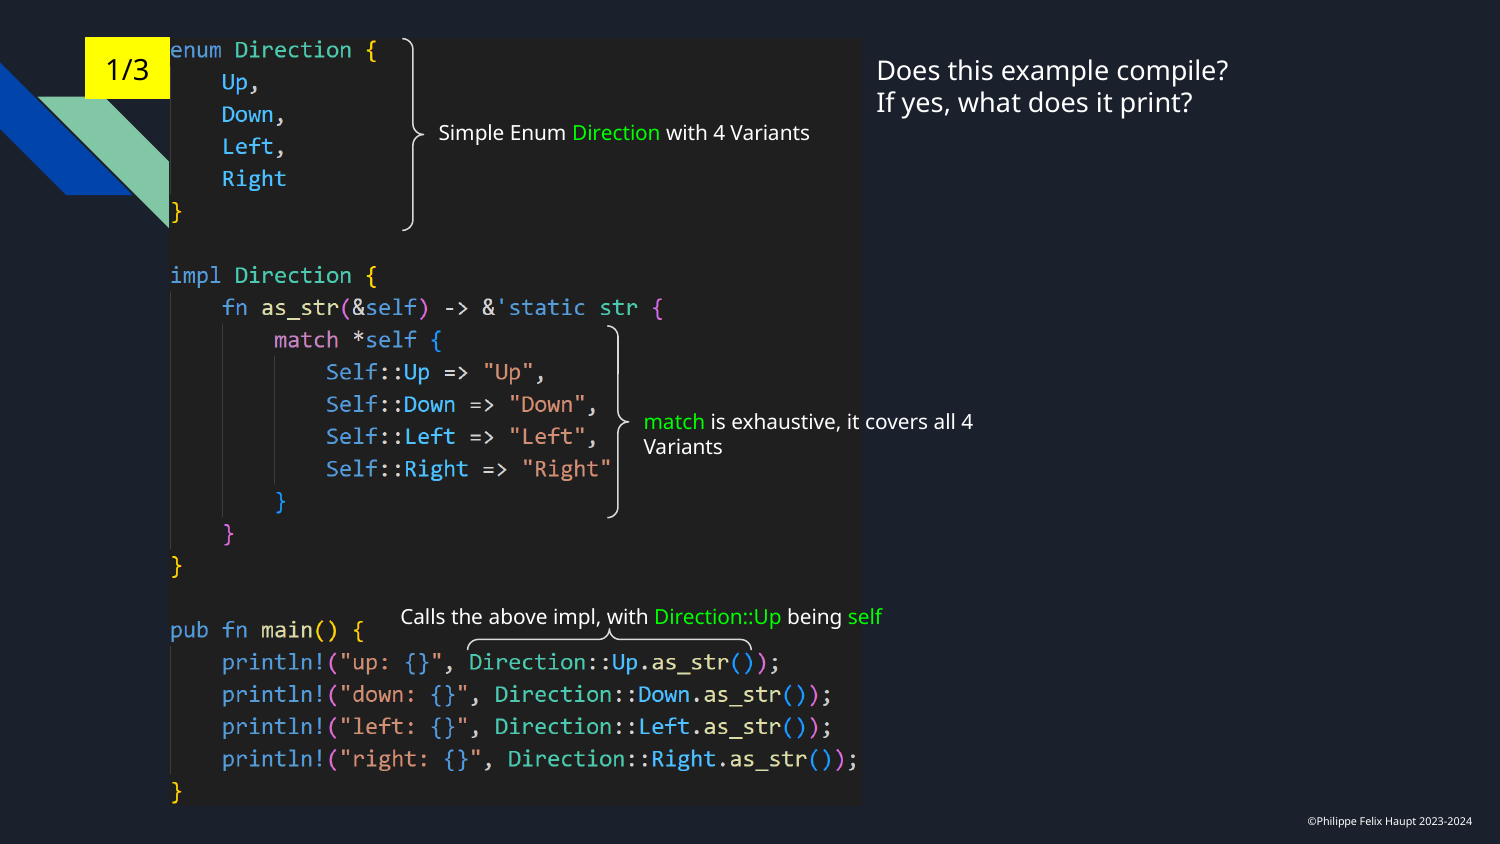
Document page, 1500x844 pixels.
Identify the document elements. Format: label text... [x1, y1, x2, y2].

text_box ©Philippe Felix Haupt 2023-2024 [1292, 801, 1500, 844]
text_box match is exhaustive, it covers all 4 Variants [866, 394, 1063, 474]
text_box Does this example compile? If yes, what does it print? [863, 38, 1285, 133]
text_box 1/3 [85, 38, 167, 99]
text_box Calls the above impl, with Direction::Up being self [866, 583, 952, 644]
picture [169, 37, 862, 806]
